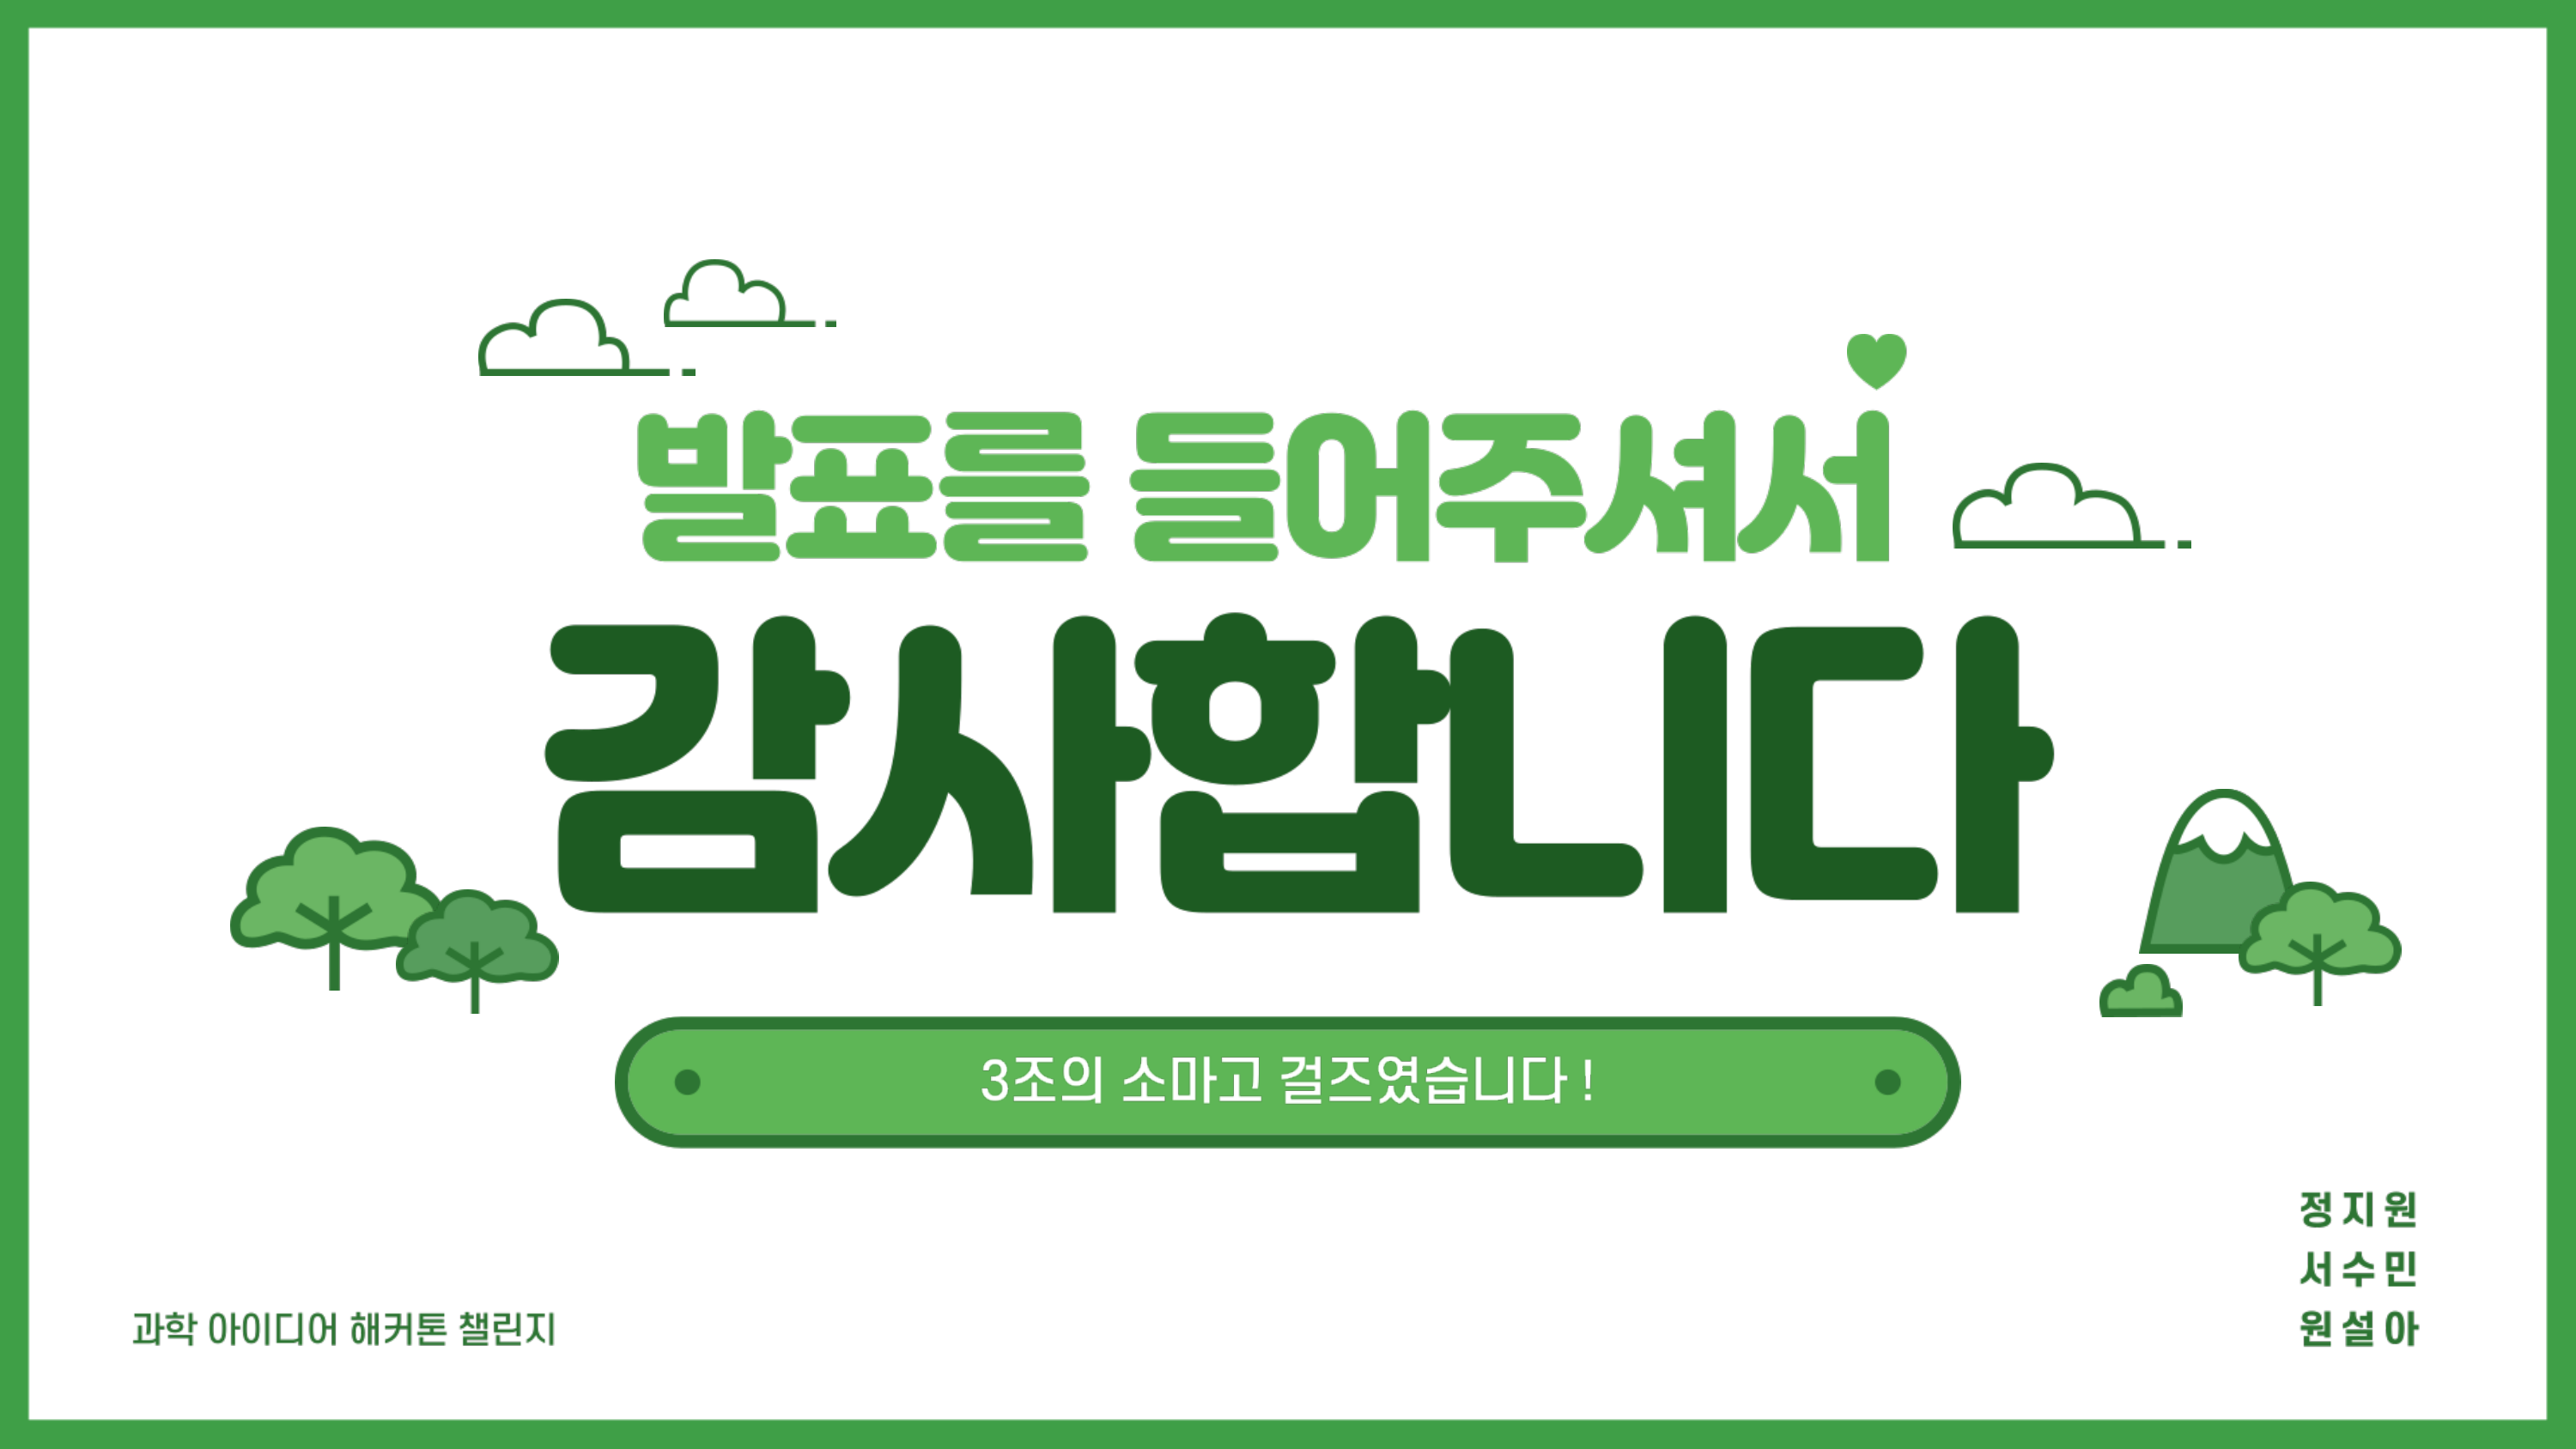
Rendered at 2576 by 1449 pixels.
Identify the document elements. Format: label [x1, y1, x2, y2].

picture [125, 1300, 572, 1364]
picture [769, 1036, 1619, 1142]
text_box [2138, 789, 2312, 954]
text_box [2099, 964, 2183, 1017]
text_box [615, 1016, 1961, 1149]
text_box [478, 298, 696, 376]
text_box [0, 0, 2576, 1449]
text_box [2239, 882, 2402, 1007]
text_box [395, 889, 559, 1015]
text_box [230, 827, 445, 991]
text_box [1953, 463, 2191, 549]
text_box [1847, 334, 1909, 391]
picture [2246, 1179, 2439, 1366]
text_box [664, 259, 836, 327]
picture [305, 355, 2200, 1056]
